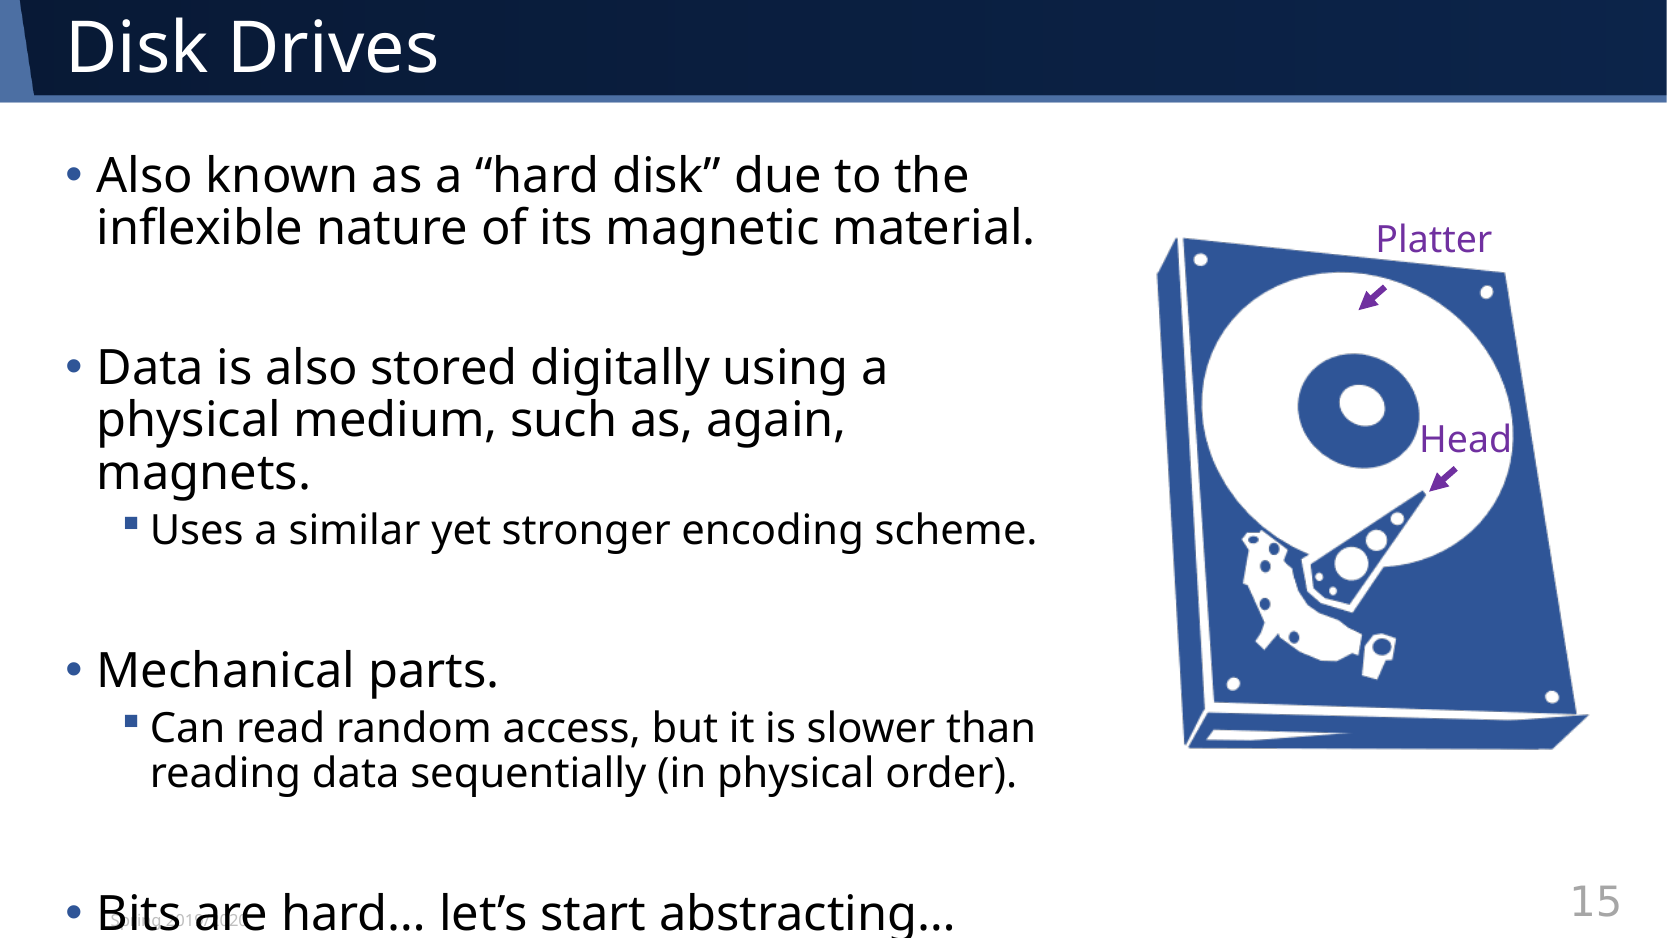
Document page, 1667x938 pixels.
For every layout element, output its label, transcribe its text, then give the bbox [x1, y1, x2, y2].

list Also known as a “hard disk” due to the inflexible nature of its magnetic material. Data is also stored digitally using a physical medium, such as, again, magnets. Uses a similar yet stronger encoding scheme. Mechanical parts. Can read random access, but it is slower than reading data sequentially (in physical order). Bits are hard… let’s start abstracting… [50, 142, 1077, 907]
footer Spring 2019/2020 [0, 906, 360, 937]
picture [0, 0, 1667, 938]
text_box [1093, 163, 1667, 640]
text_box Platter [1311, 207, 1508, 236]
title Disk Drives [50, 3, 1667, 97]
